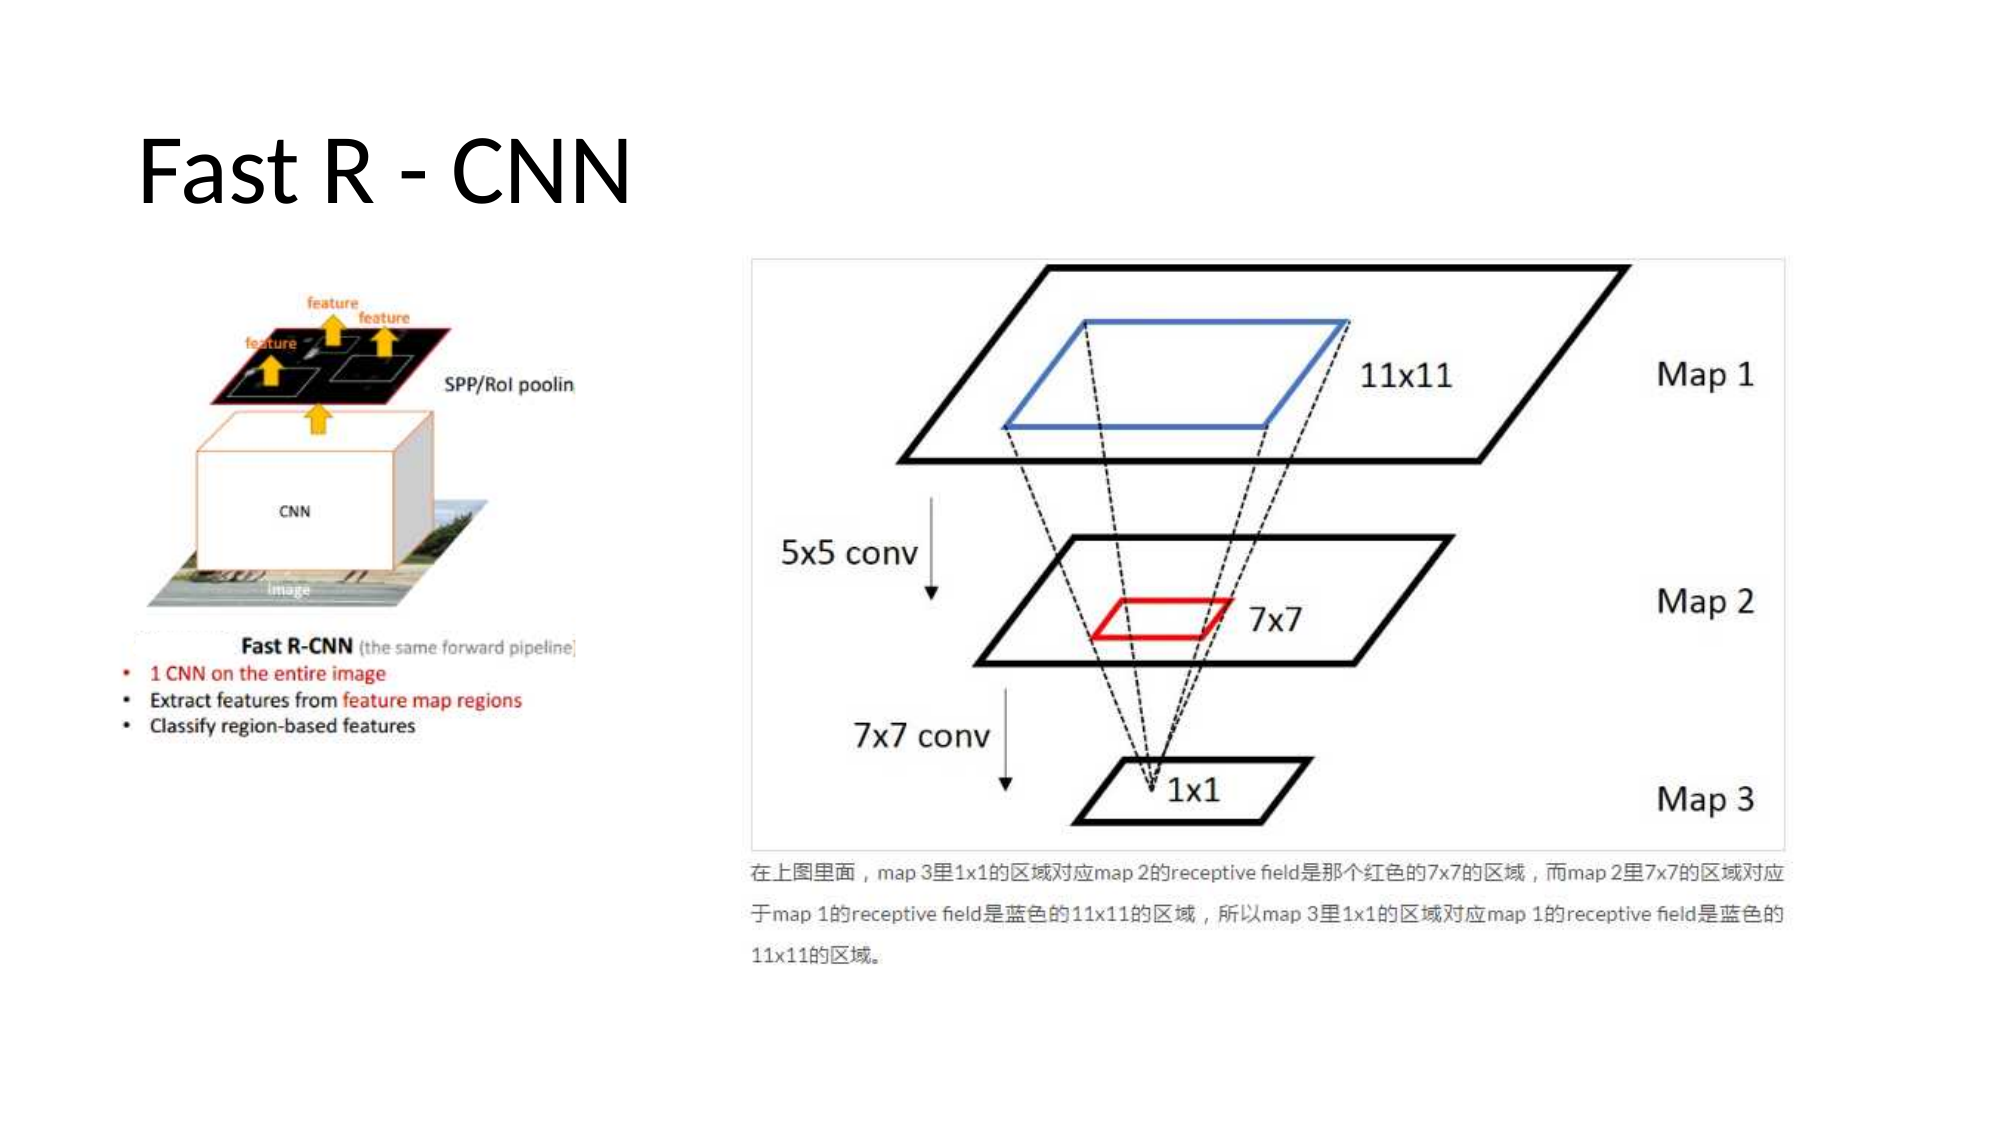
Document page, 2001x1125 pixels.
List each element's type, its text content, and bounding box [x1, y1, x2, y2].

picture [741, 232, 1805, 967]
picture [100, 291, 621, 750]
text_box Fast R - CNN [122, 96, 1386, 231]
